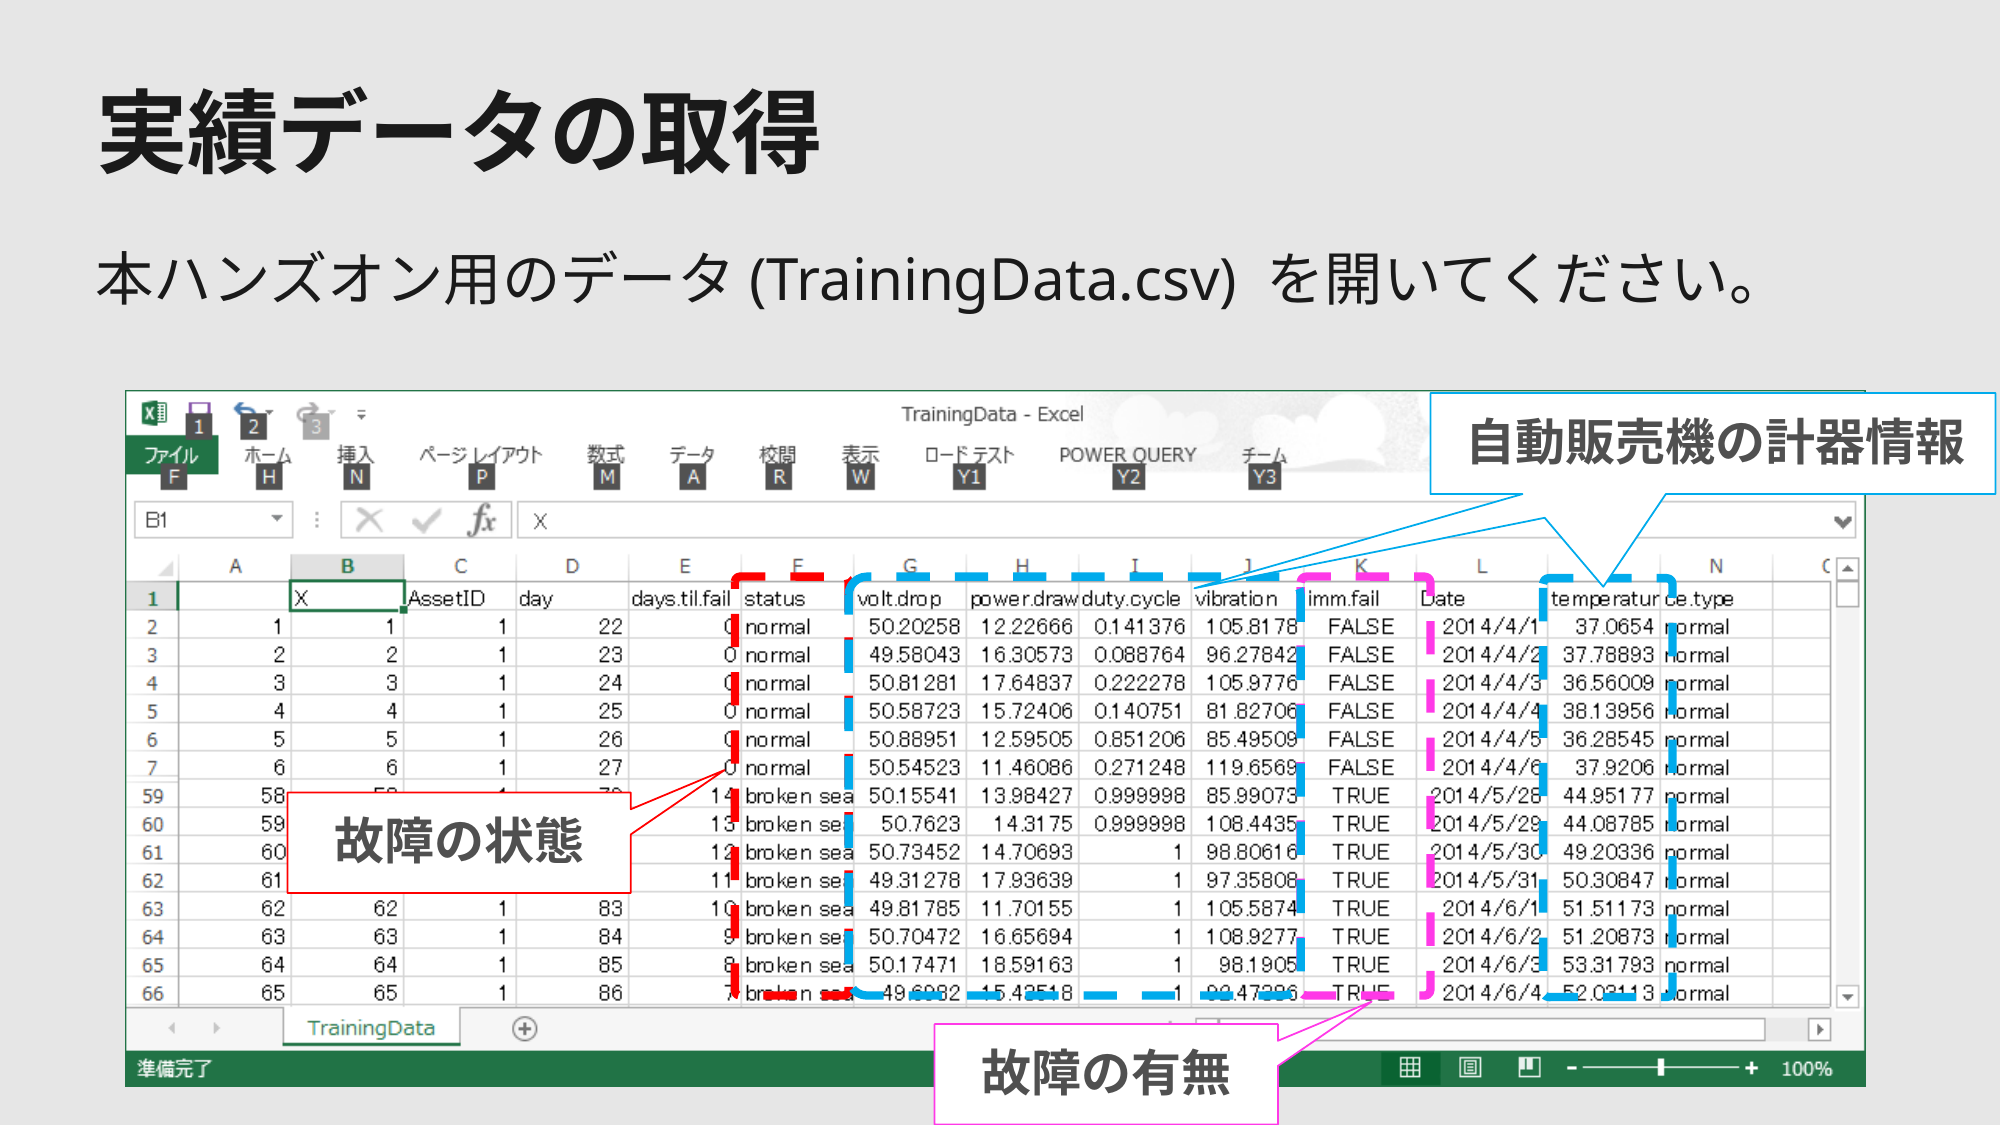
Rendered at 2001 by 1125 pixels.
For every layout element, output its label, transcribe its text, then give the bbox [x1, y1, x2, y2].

picture [1245, 395, 1866, 583]
text_box 本ハンズオン用のデータ(TrainingData.csv) を開いてください。 [81, 243, 1948, 383]
text_box 故障の有無 [934, 1087, 1278, 1125]
picture [124, 390, 1866, 1087]
text_box 自動販売機の計器情報 [1866, 393, 1996, 495]
title 実績データの取得 [96, 75, 1904, 187]
